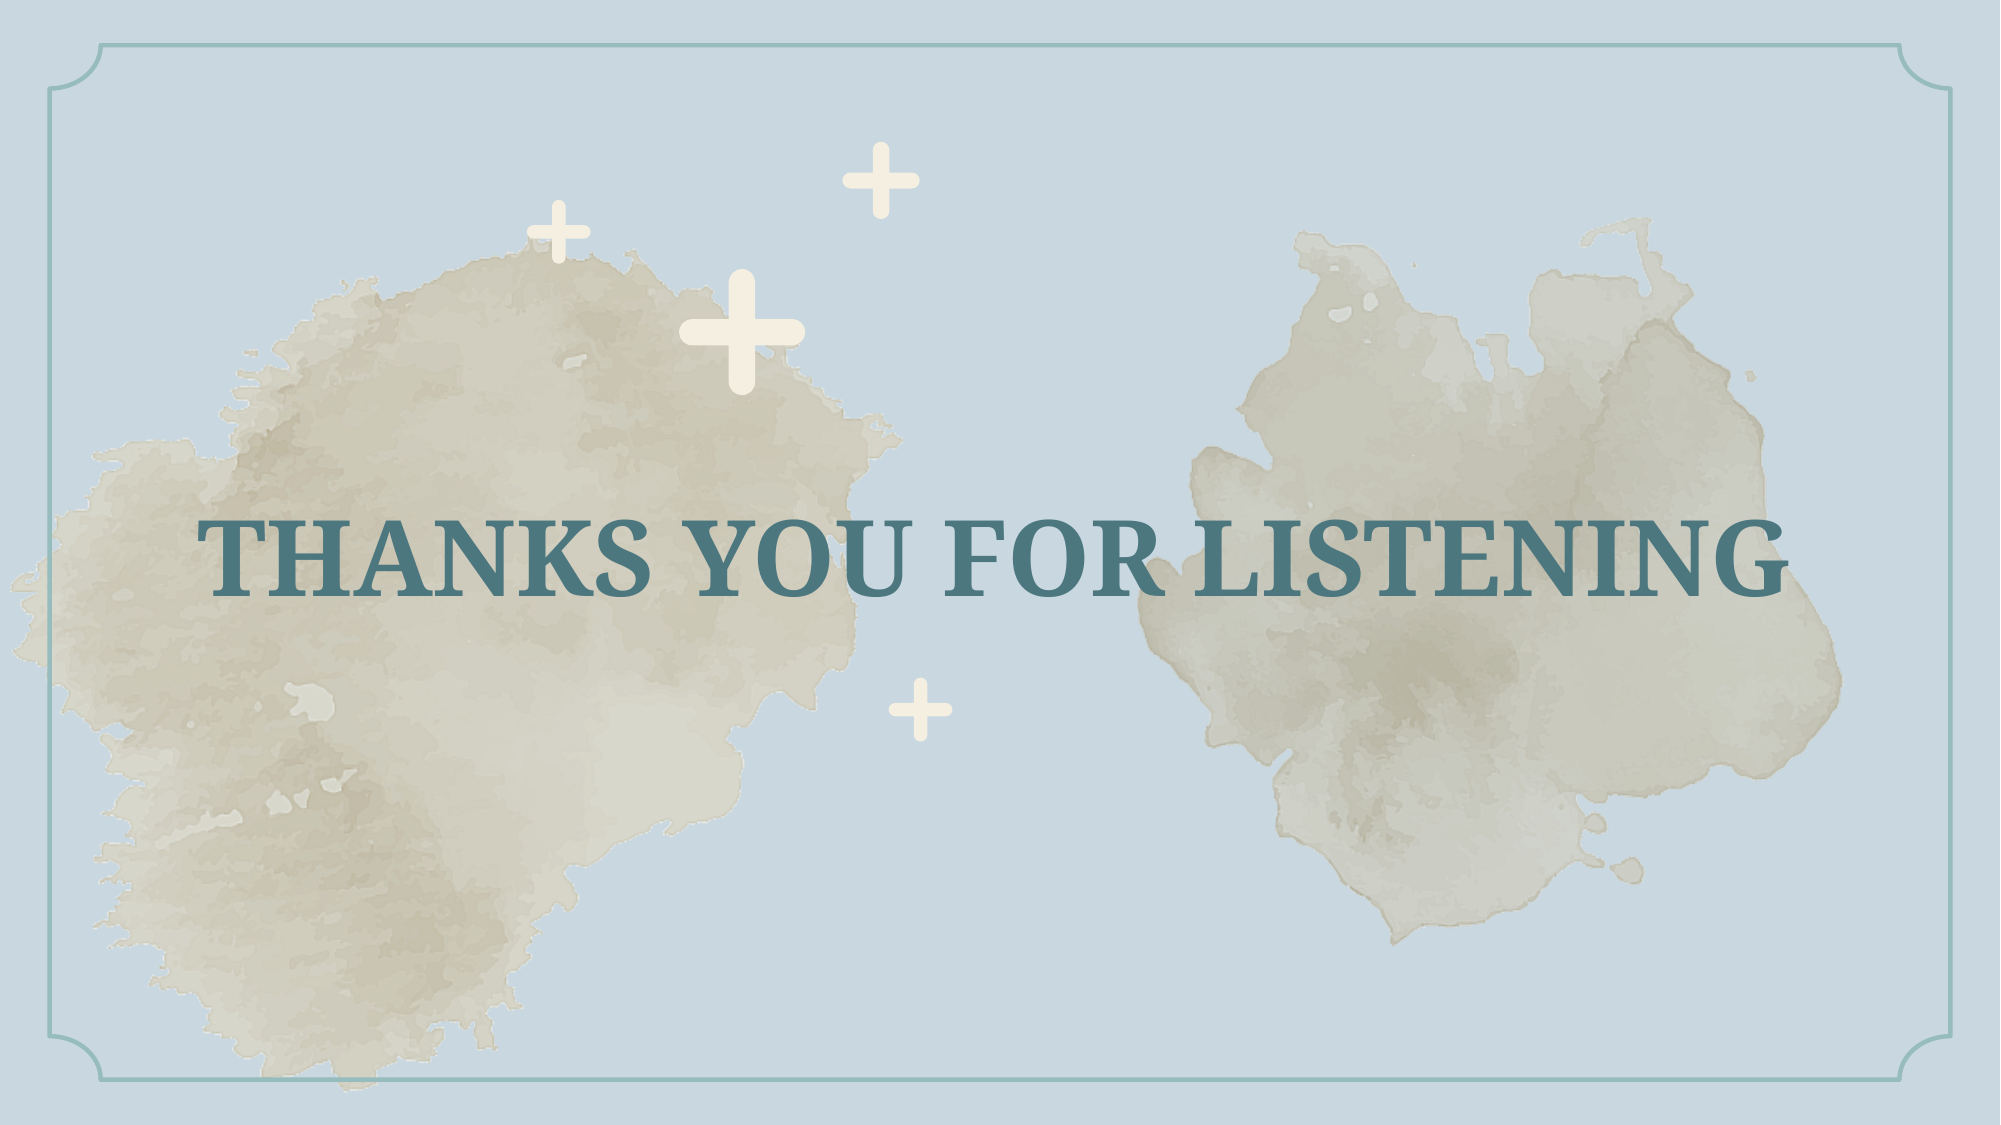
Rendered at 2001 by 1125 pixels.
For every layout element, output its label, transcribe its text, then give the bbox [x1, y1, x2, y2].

title THANKS YOU FOR LISTENING [177, 440, 521, 669]
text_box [526, 141, 953, 742]
title THANKS YOU FOR LISTENING [957, 440, 1899, 669]
